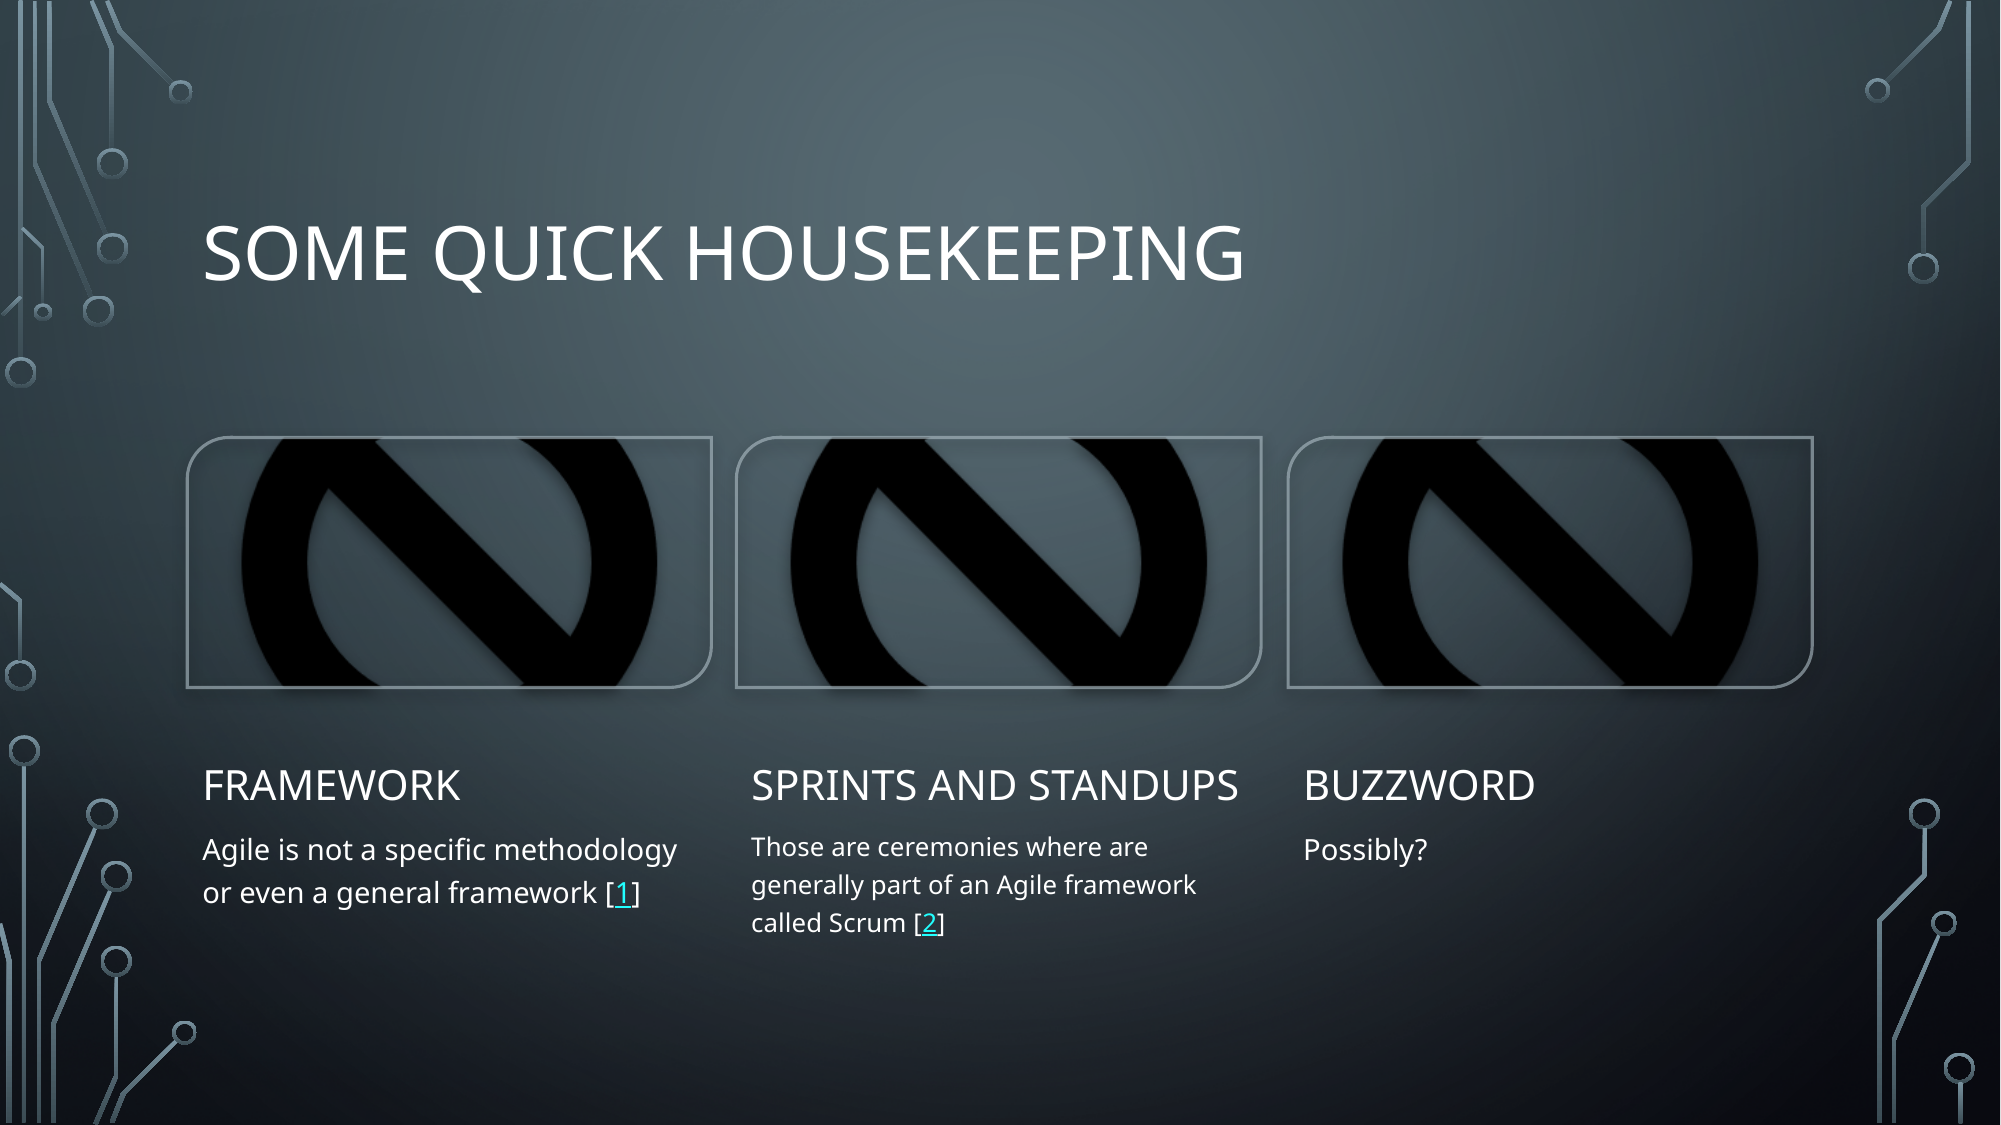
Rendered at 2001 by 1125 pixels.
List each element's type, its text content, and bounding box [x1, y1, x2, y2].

list Possibly? [1288, 817, 1813, 950]
list Buzzword [1288, 722, 1812, 817]
picture [736, 437, 1262, 688]
title Some Quick Housekeeping [187, 99, 1813, 413]
list Sprints and standups [736, 722, 1262, 817]
list Framework [187, 722, 712, 817]
list Those are ceremonies where are generally part of an Agile framework called Scrum [2] [736, 817, 1262, 950]
list Agile is not a specific methodology or even a general framework [1] [187, 817, 712, 952]
picture [1287, 437, 1813, 688]
picture [186, 437, 712, 688]
